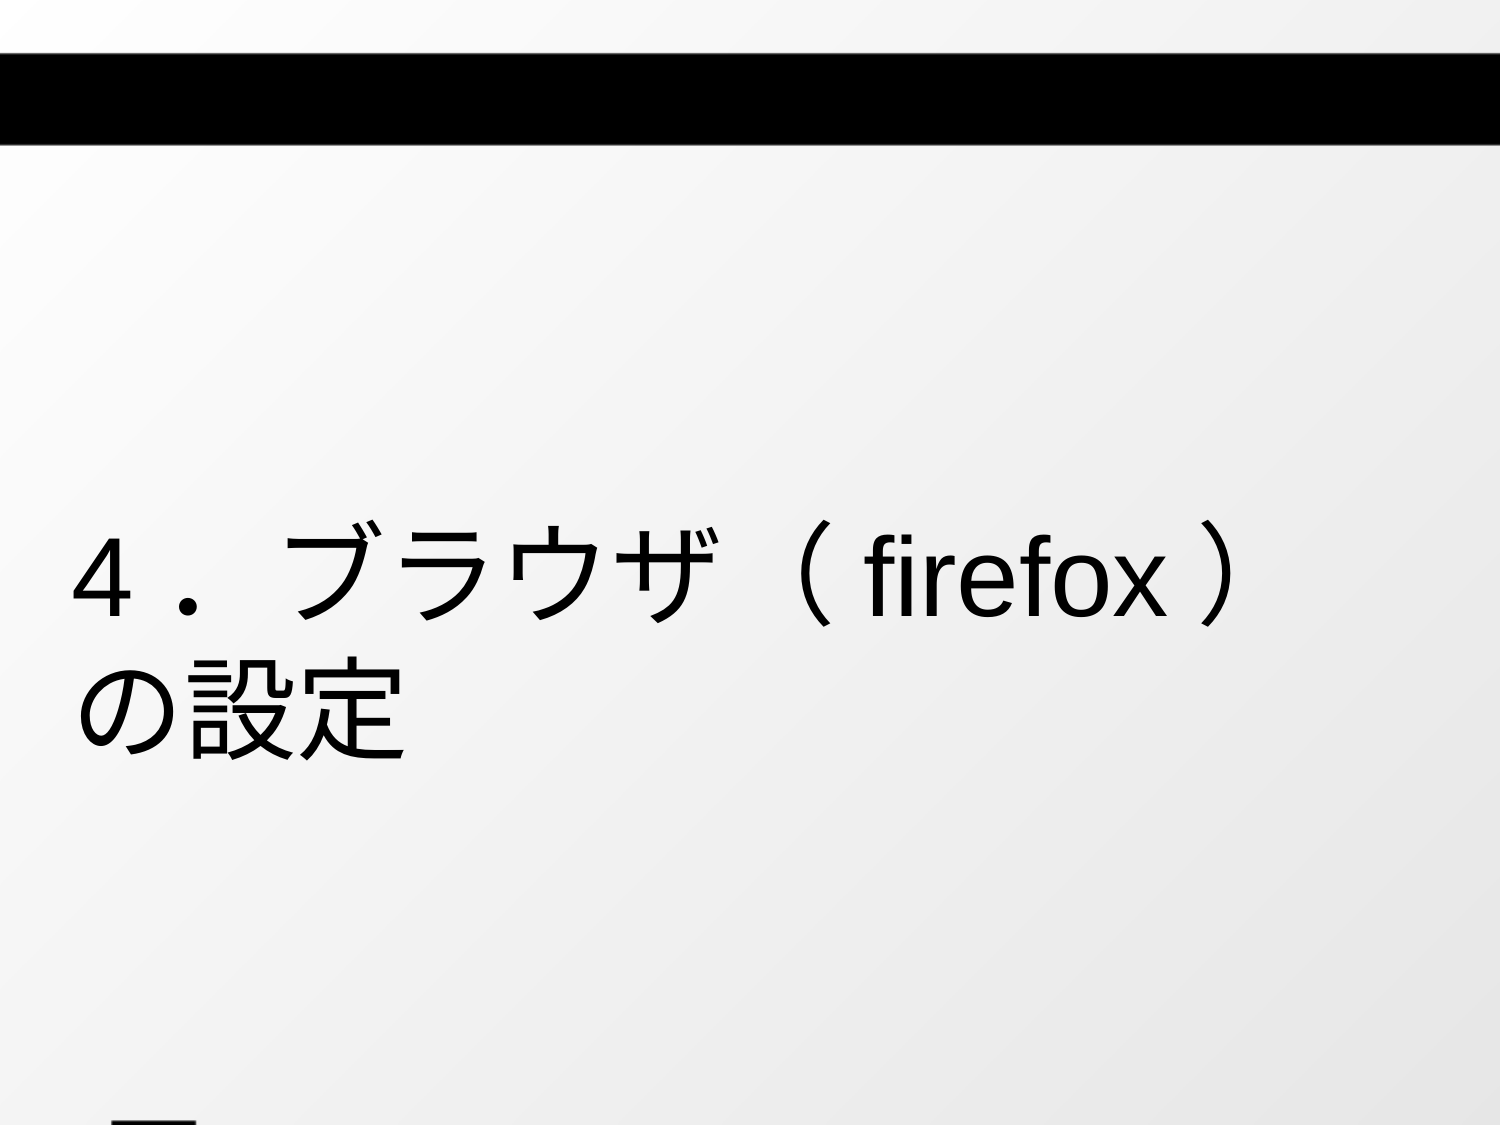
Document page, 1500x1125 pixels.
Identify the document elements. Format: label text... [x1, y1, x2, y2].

picture [0, 0, 1500, 1125]
text_box 4．ブラウザ（firefox）の設定 [57, 496, 1425, 782]
